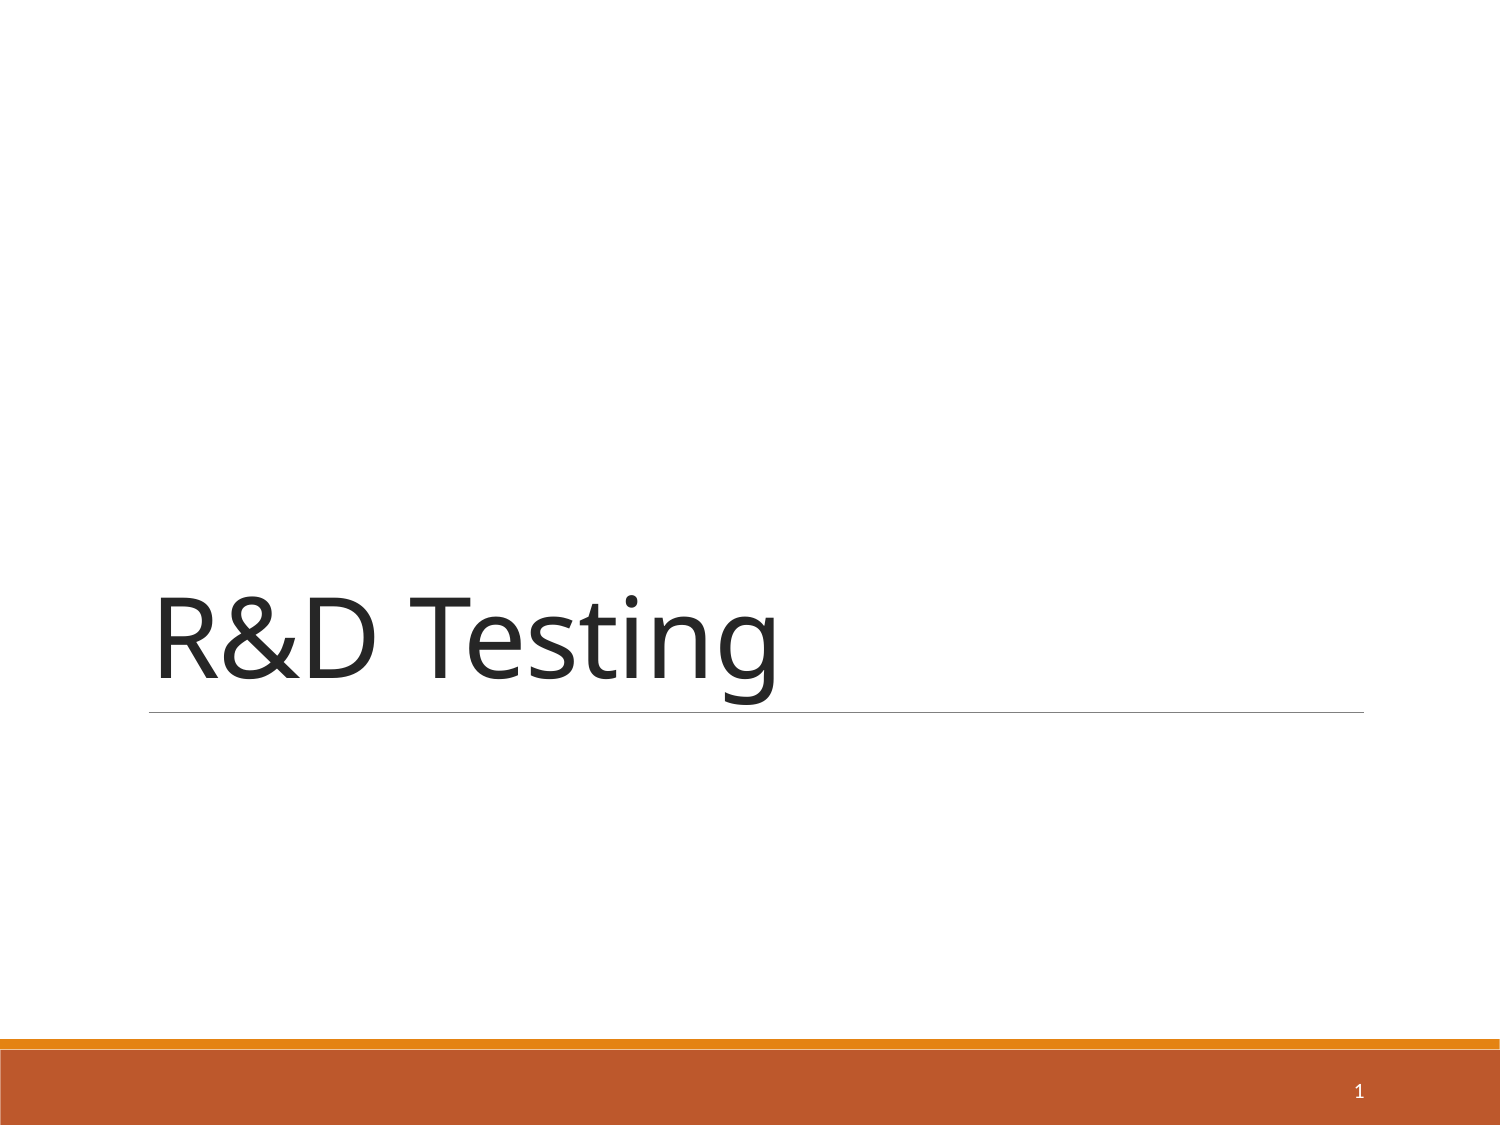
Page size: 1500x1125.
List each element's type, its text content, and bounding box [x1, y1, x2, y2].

title R&D Testing [135, 124, 1373, 710]
slide_number 1 [1218, 1059, 1380, 1120]
